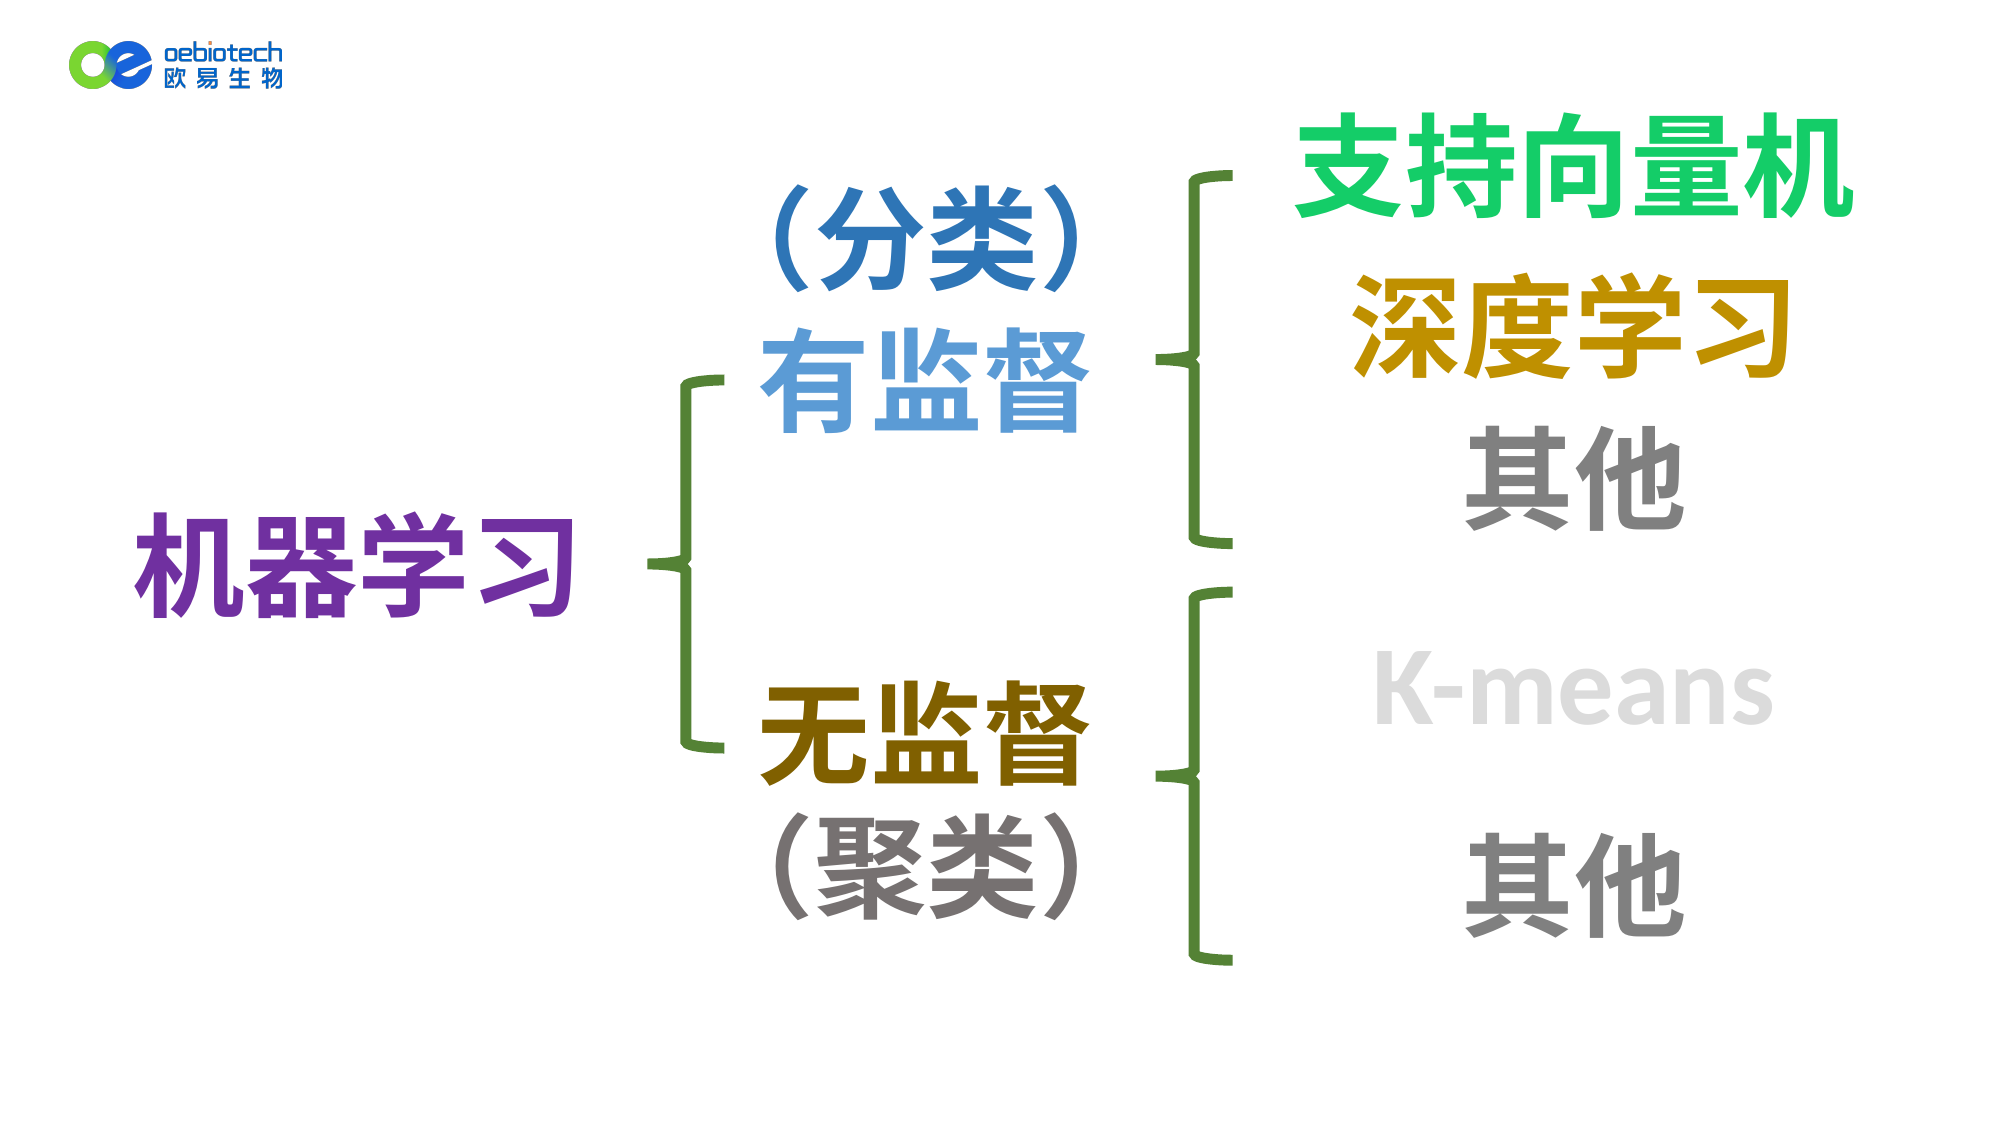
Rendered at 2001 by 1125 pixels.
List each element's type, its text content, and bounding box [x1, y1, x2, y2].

text_box [1155, 174, 1233, 545]
text_box K-means [1357, 604, 1791, 755]
text_box [1155, 591, 1233, 961]
text_box 支持向量机 [1278, 88, 1871, 239]
picture [69, 41, 282, 89]
text_box 机器学习 [118, 488, 598, 639]
text_box 有监督 [743, 311, 1111, 453]
text_box 其他 [1446, 808, 1702, 958]
text_box 其他 [1446, 401, 1702, 551]
text_box 无监督 [743, 656, 1111, 789]
text_box （分类） [686, 161, 1167, 311]
text_box （聚类） [686, 789, 1167, 940]
text_box [647, 379, 725, 749]
text_box 深度学习 [1334, 250, 1815, 400]
